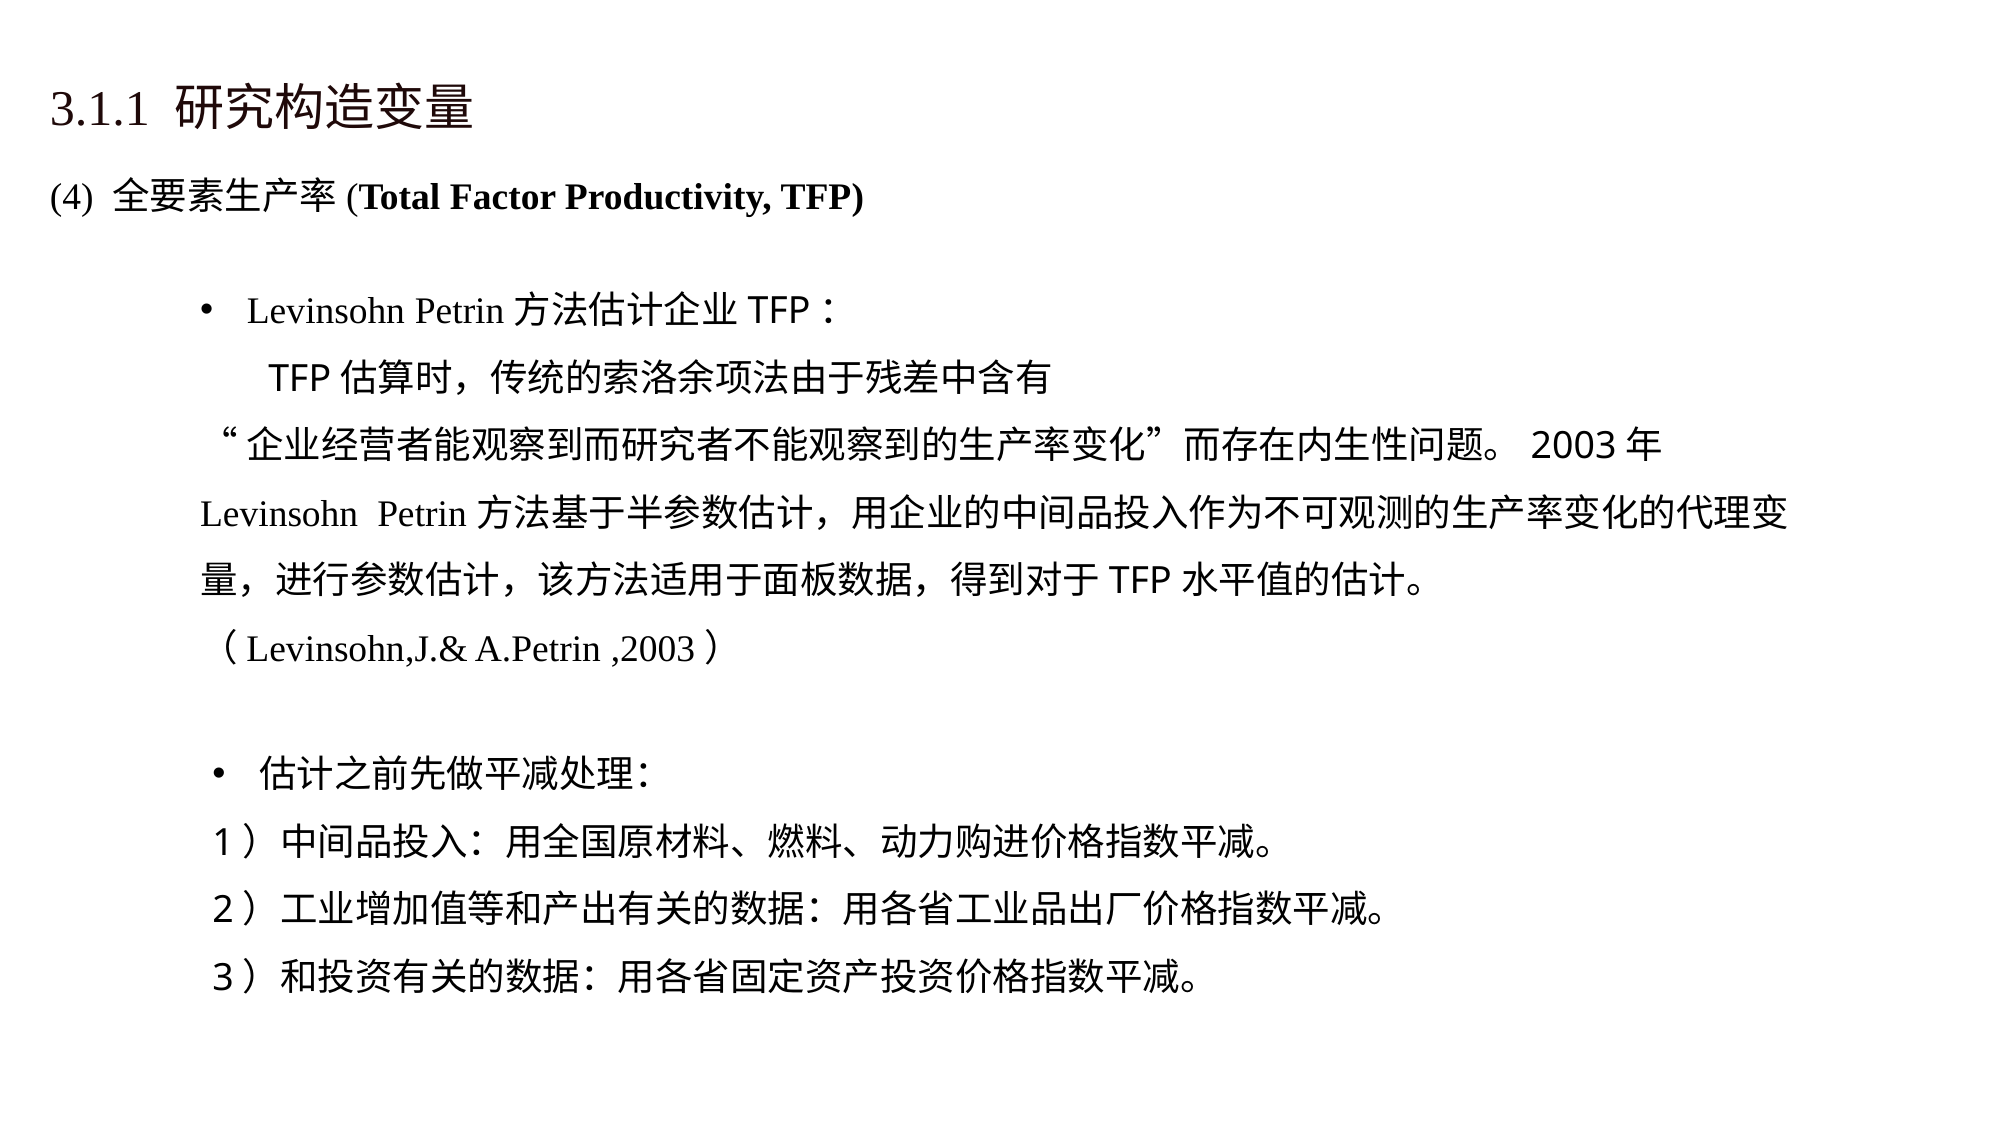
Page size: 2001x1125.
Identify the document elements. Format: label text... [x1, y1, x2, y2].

text_box 估计之前先做平减处理： 1）中间品投入：用全国原材料、燃料、动力购进价格指数平减。 2）工业增加值等和产出有关的数据：用各省工业品出厂价格指数平减。 3）和投资有关的数据：用各省固定资产投资价格指数平减。 [197, 720, 1747, 1050]
text_box Levinsohn Petrin方法估计企业TFP： TFP估算时，传统的索洛余项法由于残差中含有 “企业经营者能观察到而研究者不能观察到的生产率变化”而存在内生性问题。2003年 Levinsohn Petrin方法基于半参数估计，用企业的中间品投入作为不可观测的生产率变化的代理变量，进行参数估计，该方法适用于面板数据，得到对于TFP水平值的估计。 （Levinsohn,J.& A.Petrin ,2003） [185, 256, 1823, 722]
text_box 3.1.1 研究构造变量 (4) 全要素生产率(Total Factor Productivity, TFP) [35, 67, 1035, 225]
